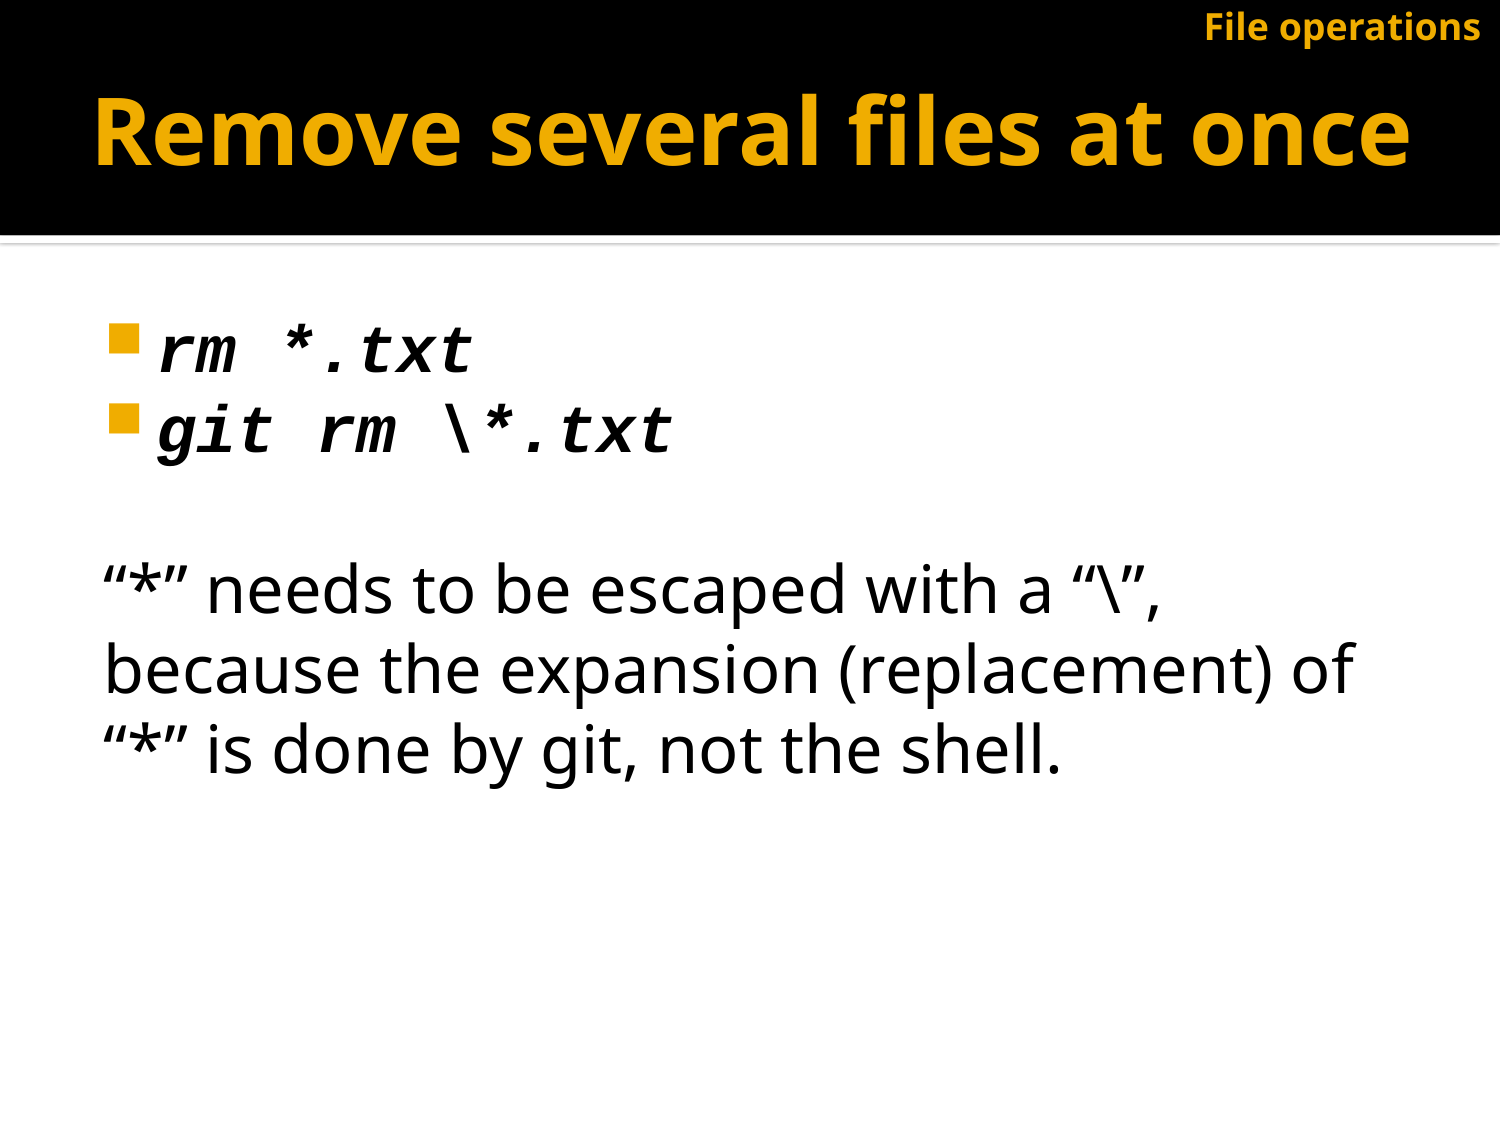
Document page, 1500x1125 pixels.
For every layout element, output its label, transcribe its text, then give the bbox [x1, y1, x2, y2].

text_box File operations [1095, 0, 1490, 59]
list rm *.txt git rm \*.txt “*” needs to be escaped with a “\”, because the expansion (replacement) of “*” is done by git, not the shell. [75, 291, 1425, 1050]
title Remove several files at once [75, 25, 1425, 231]
